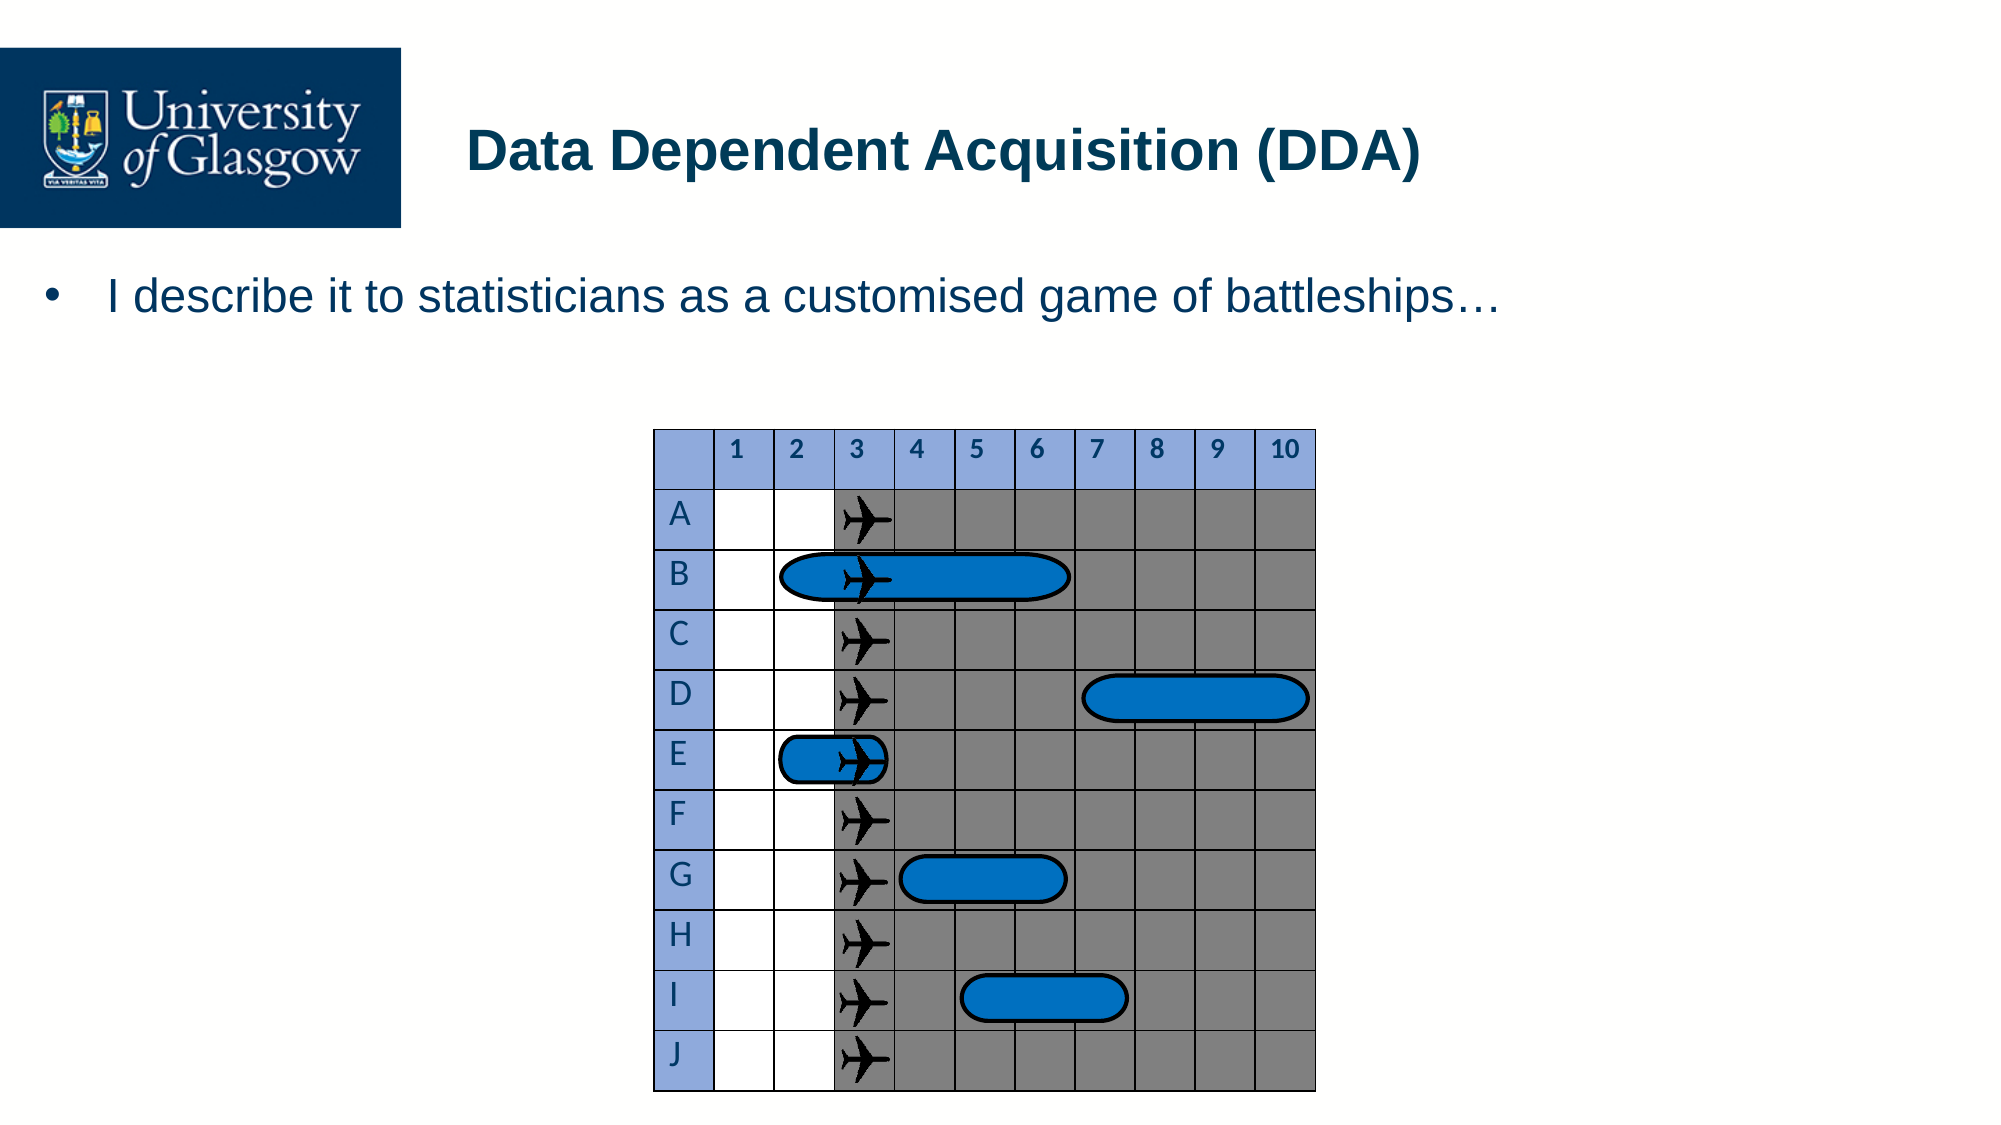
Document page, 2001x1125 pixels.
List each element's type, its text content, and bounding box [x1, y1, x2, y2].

table_cell [1256, 911, 1315, 970]
table_header 2 [775, 430, 834, 489]
table_cell A [655, 490, 713, 549]
table_header 9 [1196, 430, 1254, 489]
table_cell [775, 911, 834, 970]
table_cell [895, 611, 954, 669]
table_cell [1016, 731, 1074, 789]
table_cell [1196, 1031, 1254, 1090]
table_cell [956, 611, 1014, 669]
text_box [780, 736, 836, 783]
table_header 5 [956, 430, 1014, 489]
table_cell [1196, 551, 1254, 609]
table_cell [715, 911, 773, 970]
table_cell [895, 600, 954, 609]
table_header 7 [1076, 430, 1134, 489]
table_cell G [655, 851, 713, 909]
table_cell [775, 671, 834, 729]
table_cell [775, 551, 834, 609]
table_cell [1136, 1031, 1194, 1090]
table_cell C [655, 611, 713, 669]
table_cell [1136, 911, 1194, 970]
table_cell [895, 911, 954, 970]
table_cell [775, 611, 834, 669]
table_cell E [655, 731, 713, 789]
table_cell I [655, 971, 713, 1030]
table_cell [956, 902, 1014, 909]
table_cell [775, 731, 834, 789]
table_cell [1136, 731, 1194, 789]
table_cell [895, 1031, 954, 1090]
table_cell [715, 731, 773, 789]
table_cell [1136, 551, 1194, 609]
table_header 3 [835, 430, 894, 489]
table_header 6 [1016, 430, 1074, 489]
table_cell [1076, 971, 1134, 1030]
table_cell [715, 971, 773, 1030]
table_cell D [655, 671, 713, 729]
table_cell [715, 611, 773, 669]
table_cell [1016, 490, 1074, 549]
table_cell [895, 791, 954, 849]
table_cell [835, 1031, 894, 1090]
table_cell [895, 851, 954, 909]
table_cell [1136, 851, 1194, 909]
table_cell [956, 851, 1014, 856]
table_cell [1136, 791, 1194, 849]
table_cell [1136, 671, 1194, 675]
table_cell [1196, 971, 1254, 1030]
table_cell [1256, 490, 1315, 549]
table_cell [1016, 851, 1074, 909]
table_cell [1196, 791, 1254, 849]
table_cell [1076, 851, 1134, 909]
table_cell [1076, 1031, 1134, 1090]
table_cell [1076, 611, 1134, 669]
table_cell [1076, 490, 1134, 549]
table_cell [1256, 851, 1315, 909]
table_cell [775, 851, 834, 909]
table_cell [956, 1031, 1014, 1090]
table_header 10 [1256, 430, 1315, 489]
table_cell [895, 731, 954, 789]
table_cell [715, 551, 773, 609]
table_cell [1016, 791, 1074, 849]
table_cell [1256, 791, 1315, 849]
table_cell H [655, 911, 713, 970]
table_cell [956, 731, 1014, 789]
table_cell [1196, 911, 1254, 970]
table_cell J [655, 1031, 713, 1090]
table_cell [1256, 731, 1315, 789]
table_cell [956, 671, 1014, 729]
table_cell [895, 671, 954, 729]
table_cell [715, 1031, 773, 1090]
table_cell [1196, 490, 1254, 549]
picture [0, 0, 2000, 1125]
table_cell [1076, 731, 1134, 789]
table_cell [1256, 671, 1315, 729]
table_cell [1256, 611, 1315, 669]
table_cell [956, 490, 1014, 549]
table_cell [1196, 722, 1254, 729]
table_cell [1016, 971, 1074, 975]
table_cell [1256, 971, 1315, 1030]
table_cell [1136, 490, 1194, 549]
table_cell [1196, 731, 1254, 789]
table_cell [1016, 1031, 1074, 1090]
table_cell [1016, 551, 1074, 609]
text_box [836, 493, 894, 1085]
table_cell [895, 971, 954, 1030]
table_cell [1136, 722, 1194, 729]
table_cell [895, 490, 954, 549]
text_box [781, 554, 836, 600]
text_box [1083, 675, 1308, 722]
table_cell [715, 671, 773, 729]
table_cell [1196, 611, 1254, 669]
table_cell [956, 971, 1014, 1030]
table_cell [1076, 911, 1134, 970]
table_cell [835, 490, 894, 549]
table_cell [1016, 1021, 1074, 1030]
table_cell [775, 791, 834, 849]
table_cell [775, 1031, 834, 1090]
table_cell [1076, 671, 1134, 729]
list I describe it to statisticians as a customised game of battleships… [29, 263, 1963, 372]
table_cell [715, 490, 773, 549]
text_box [961, 975, 1127, 1021]
table_cell [1076, 791, 1134, 849]
text_box [900, 856, 1066, 902]
table_cell F [655, 791, 713, 849]
table_cell [715, 791, 773, 849]
table_header 8 [1136, 430, 1194, 489]
table_header [655, 430, 713, 489]
table_cell [1136, 971, 1194, 1030]
title Data Dependent Acquisition (DDA) [451, 115, 1963, 262]
table_cell [956, 911, 1014, 970]
table_cell B [655, 551, 713, 609]
table_cell [956, 600, 1014, 609]
table_cell [1256, 1031, 1315, 1090]
table_cell [1016, 671, 1074, 729]
table_cell [1016, 911, 1074, 970]
table_cell [1196, 671, 1254, 675]
table_cell [775, 490, 834, 549]
table_cell [1016, 611, 1074, 669]
text_box [894, 554, 1070, 600]
table_cell [956, 791, 1014, 849]
table_header 1 [715, 430, 773, 489]
table_cell [1256, 551, 1315, 609]
table_cell [1136, 611, 1194, 669]
table_header 4 [895, 430, 954, 489]
table_cell [1076, 551, 1134, 609]
table_cell [715, 851, 773, 909]
table_cell [1196, 851, 1254, 909]
table_cell [775, 971, 834, 1030]
